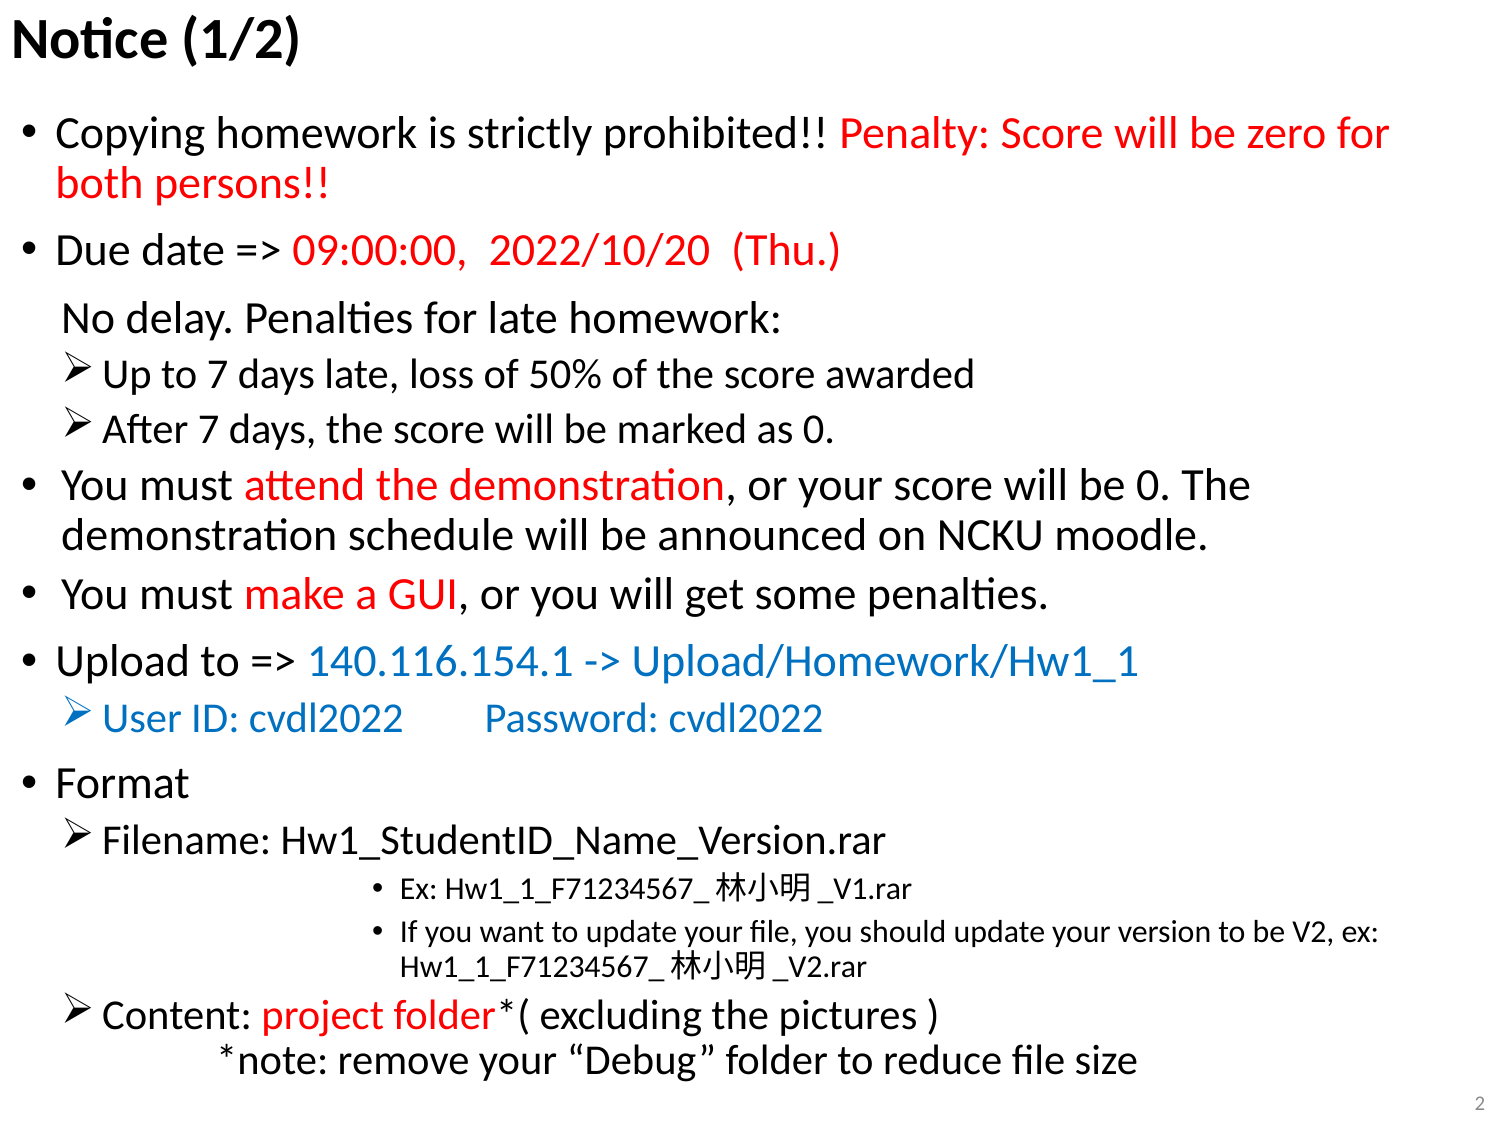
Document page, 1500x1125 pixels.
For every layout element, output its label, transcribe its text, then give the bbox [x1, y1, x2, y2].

text_box 2 [1162, 1079, 1500, 1125]
text_box Notice (1/2) [0, 0, 1294, 80]
text_box Copying homework is strictly prohibited!! Penalty: Score will be zero for both persons!! Due date => 09:00:00, 2022/10/20 (Thu.) No delay. Penalties for late homework: Up to 7 days late, loss of 50% of the score awarded After 7 days, the score will be marked as 0. You must attend the demonstration, or your score will be 0. The demonstration schedule will be announced on NCKU moodle. You must make a GUI, or you will get some penalties. Upload to => 140.116.154.1 -> Upload/Homework/Hw1_1 User ID: cvdl2022 Password: cvdl2022 Format Filename: Hw1_StudentID_Name_Version.rar Ex: Hw1_1_F71234567_林小明_V1.rar If you want to update your file, you should update your version to be V2, ex: Hw1_1_F71234567_林小明_V2.rar Content: project folder*( excluding the pictures ) *note: remove your “Debug” folder to reduce file size [6, 101, 1494, 1099]
